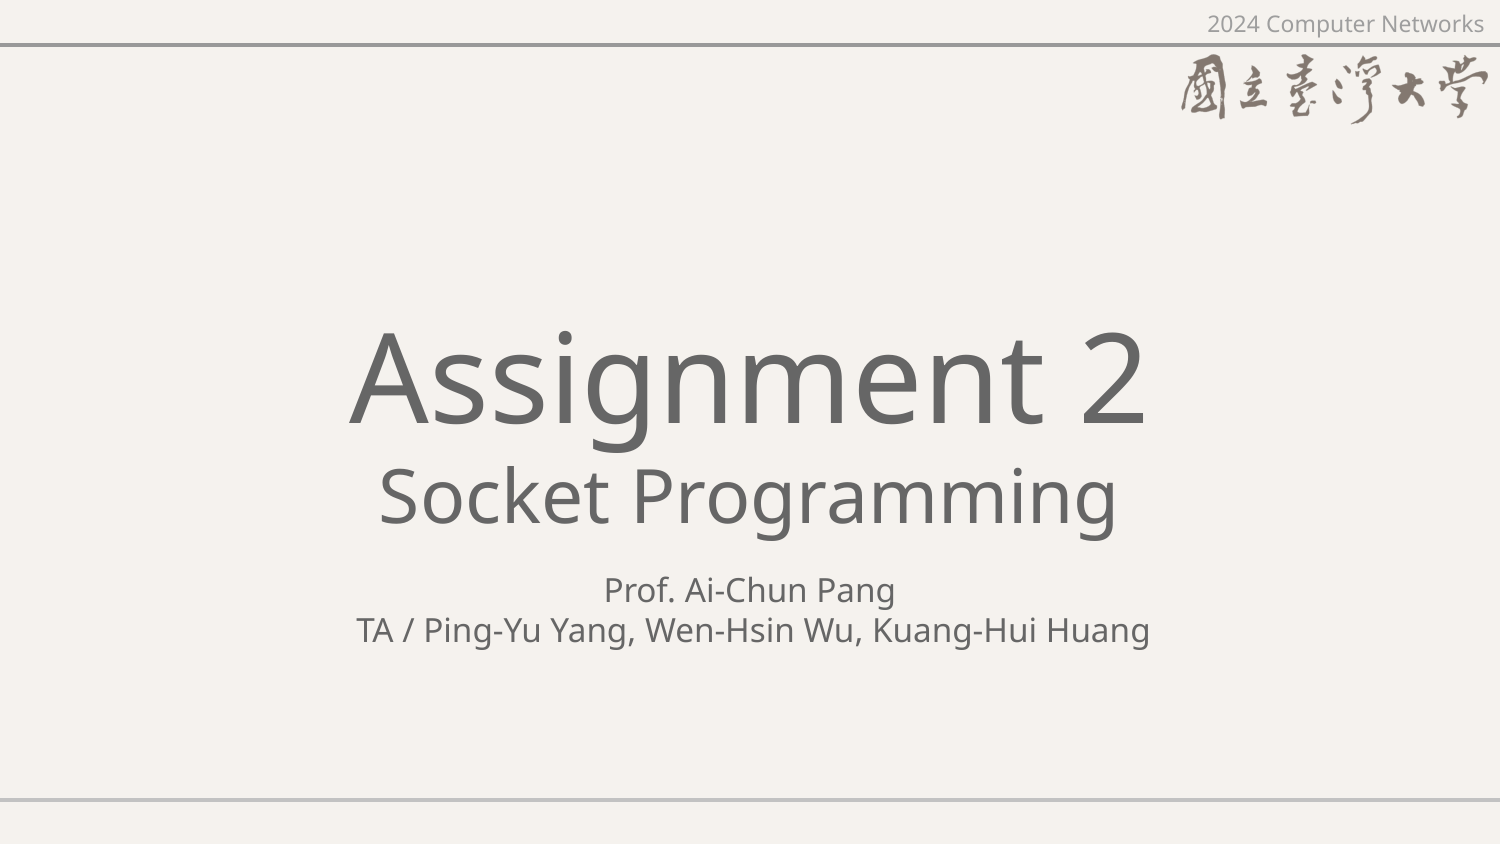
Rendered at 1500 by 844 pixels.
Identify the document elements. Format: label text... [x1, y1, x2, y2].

title Assignment 2 Socket Programming [170, 217, 1330, 553]
picture [1181, 53, 1488, 126]
subtitle Prof. Ai-Chun Pang TA / Ping-Yu Yang, Wen-Hsin Wu, Kuang-Hui Huang [170, 553, 1330, 627]
